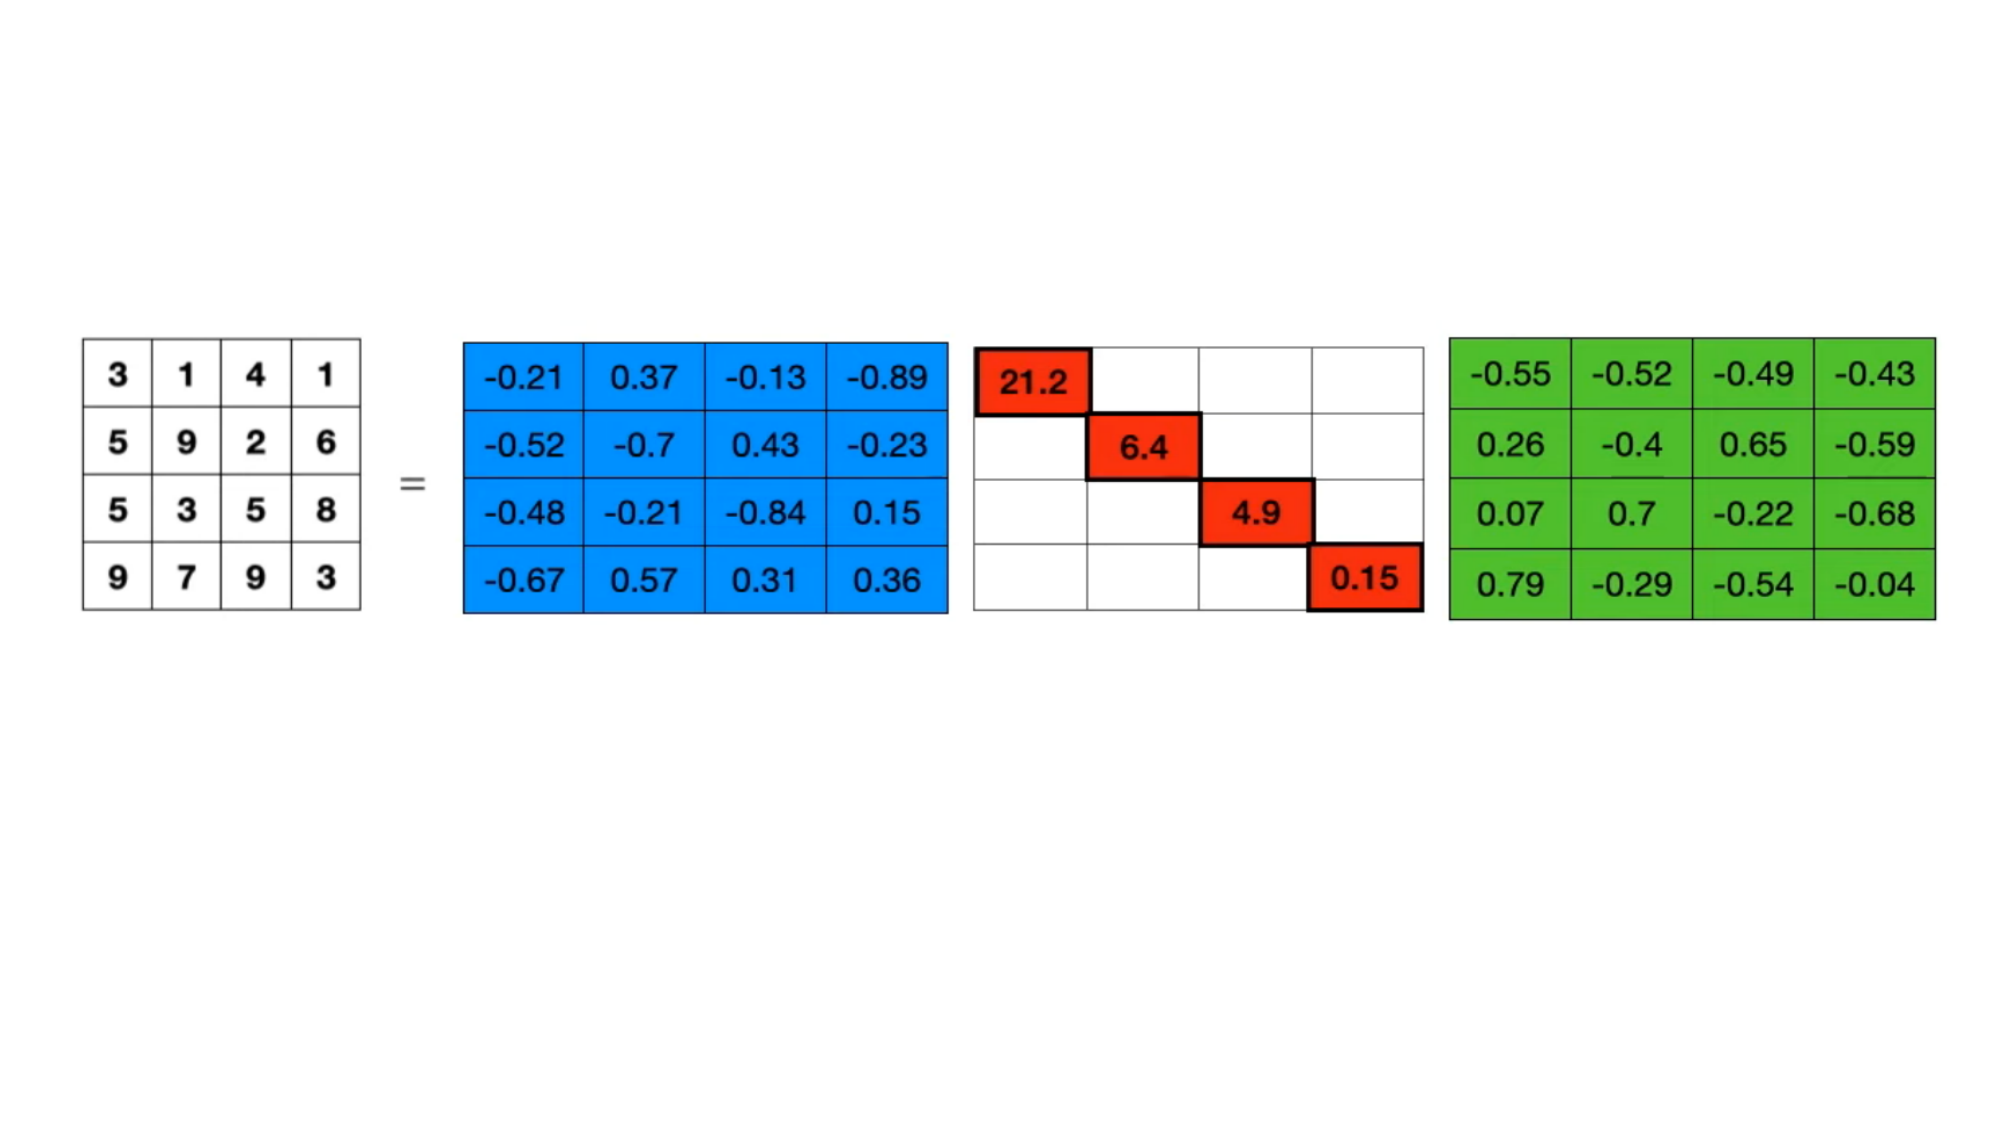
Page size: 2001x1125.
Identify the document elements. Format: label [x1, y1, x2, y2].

picture [9, 308, 2000, 626]
